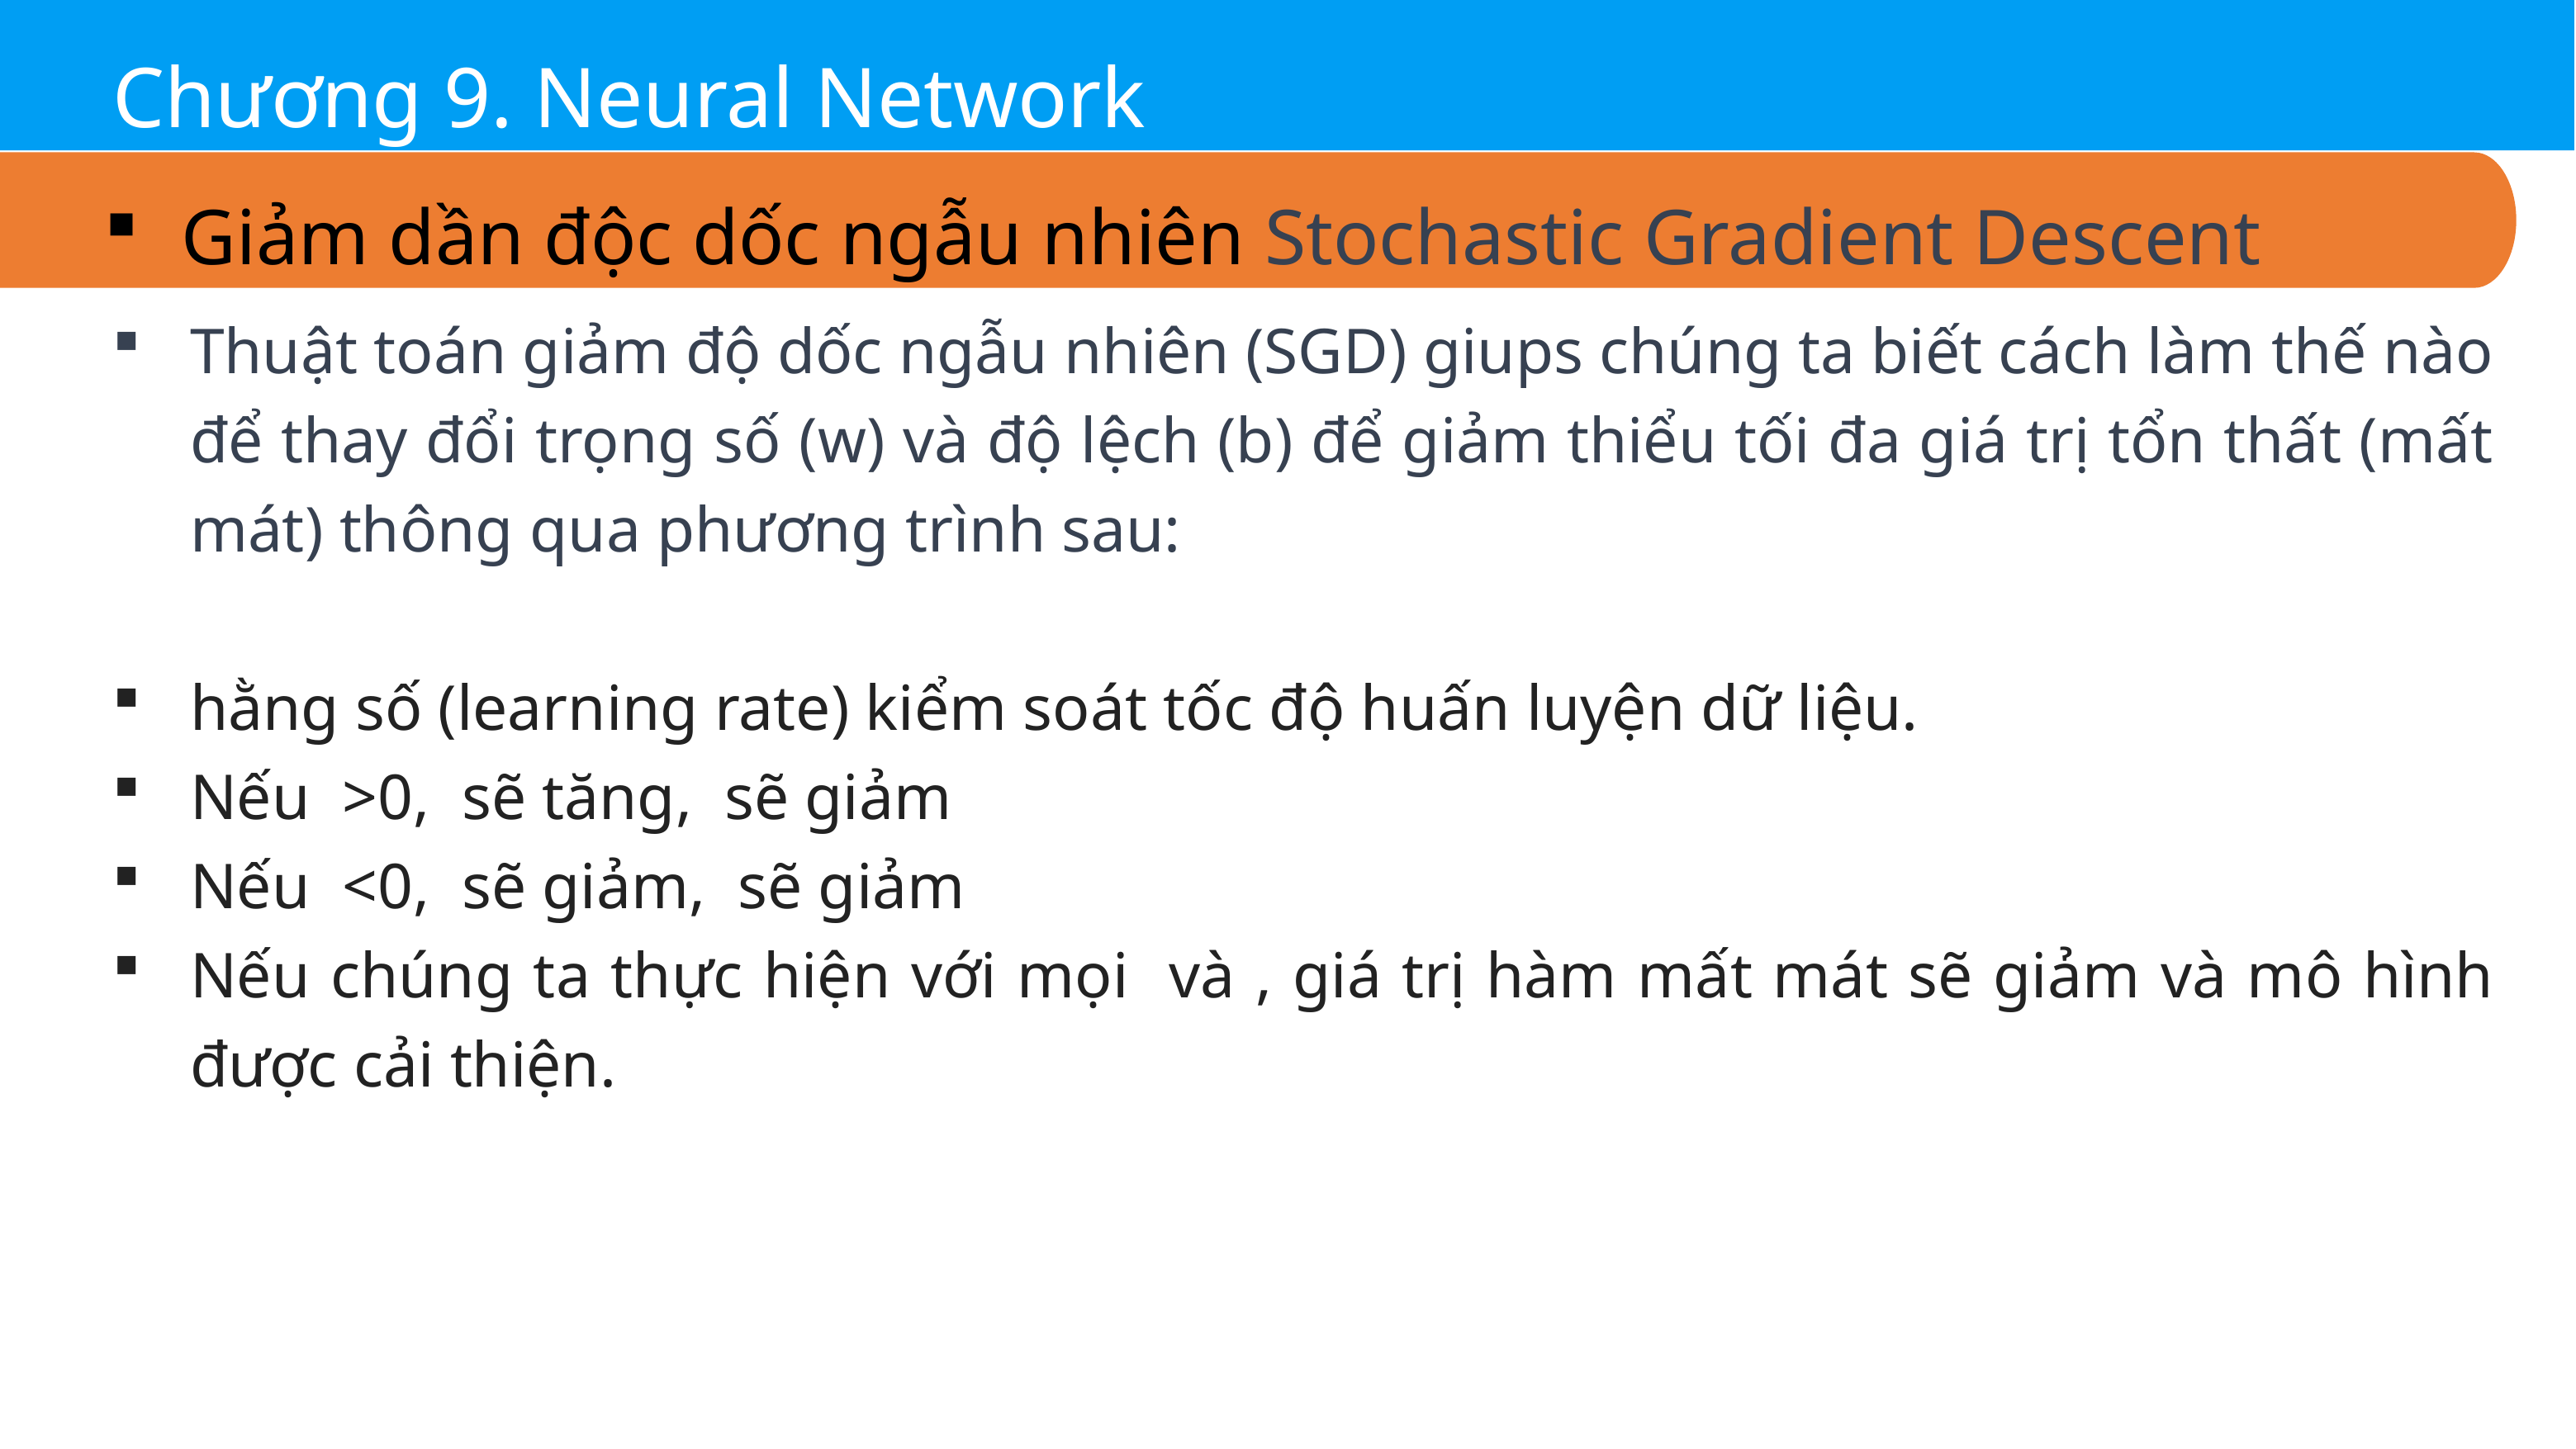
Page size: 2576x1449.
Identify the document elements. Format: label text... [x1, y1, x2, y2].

text_box [0, 150, 2518, 290]
text_box [0, 0, 2574, 151]
text_box Giảm dần độc dốc ngẫu nhiên Stochastic Gradient Descent [102, 159, 2434, 280]
text_box Chương 9. Neural Network [111, 43, 2434, 144]
